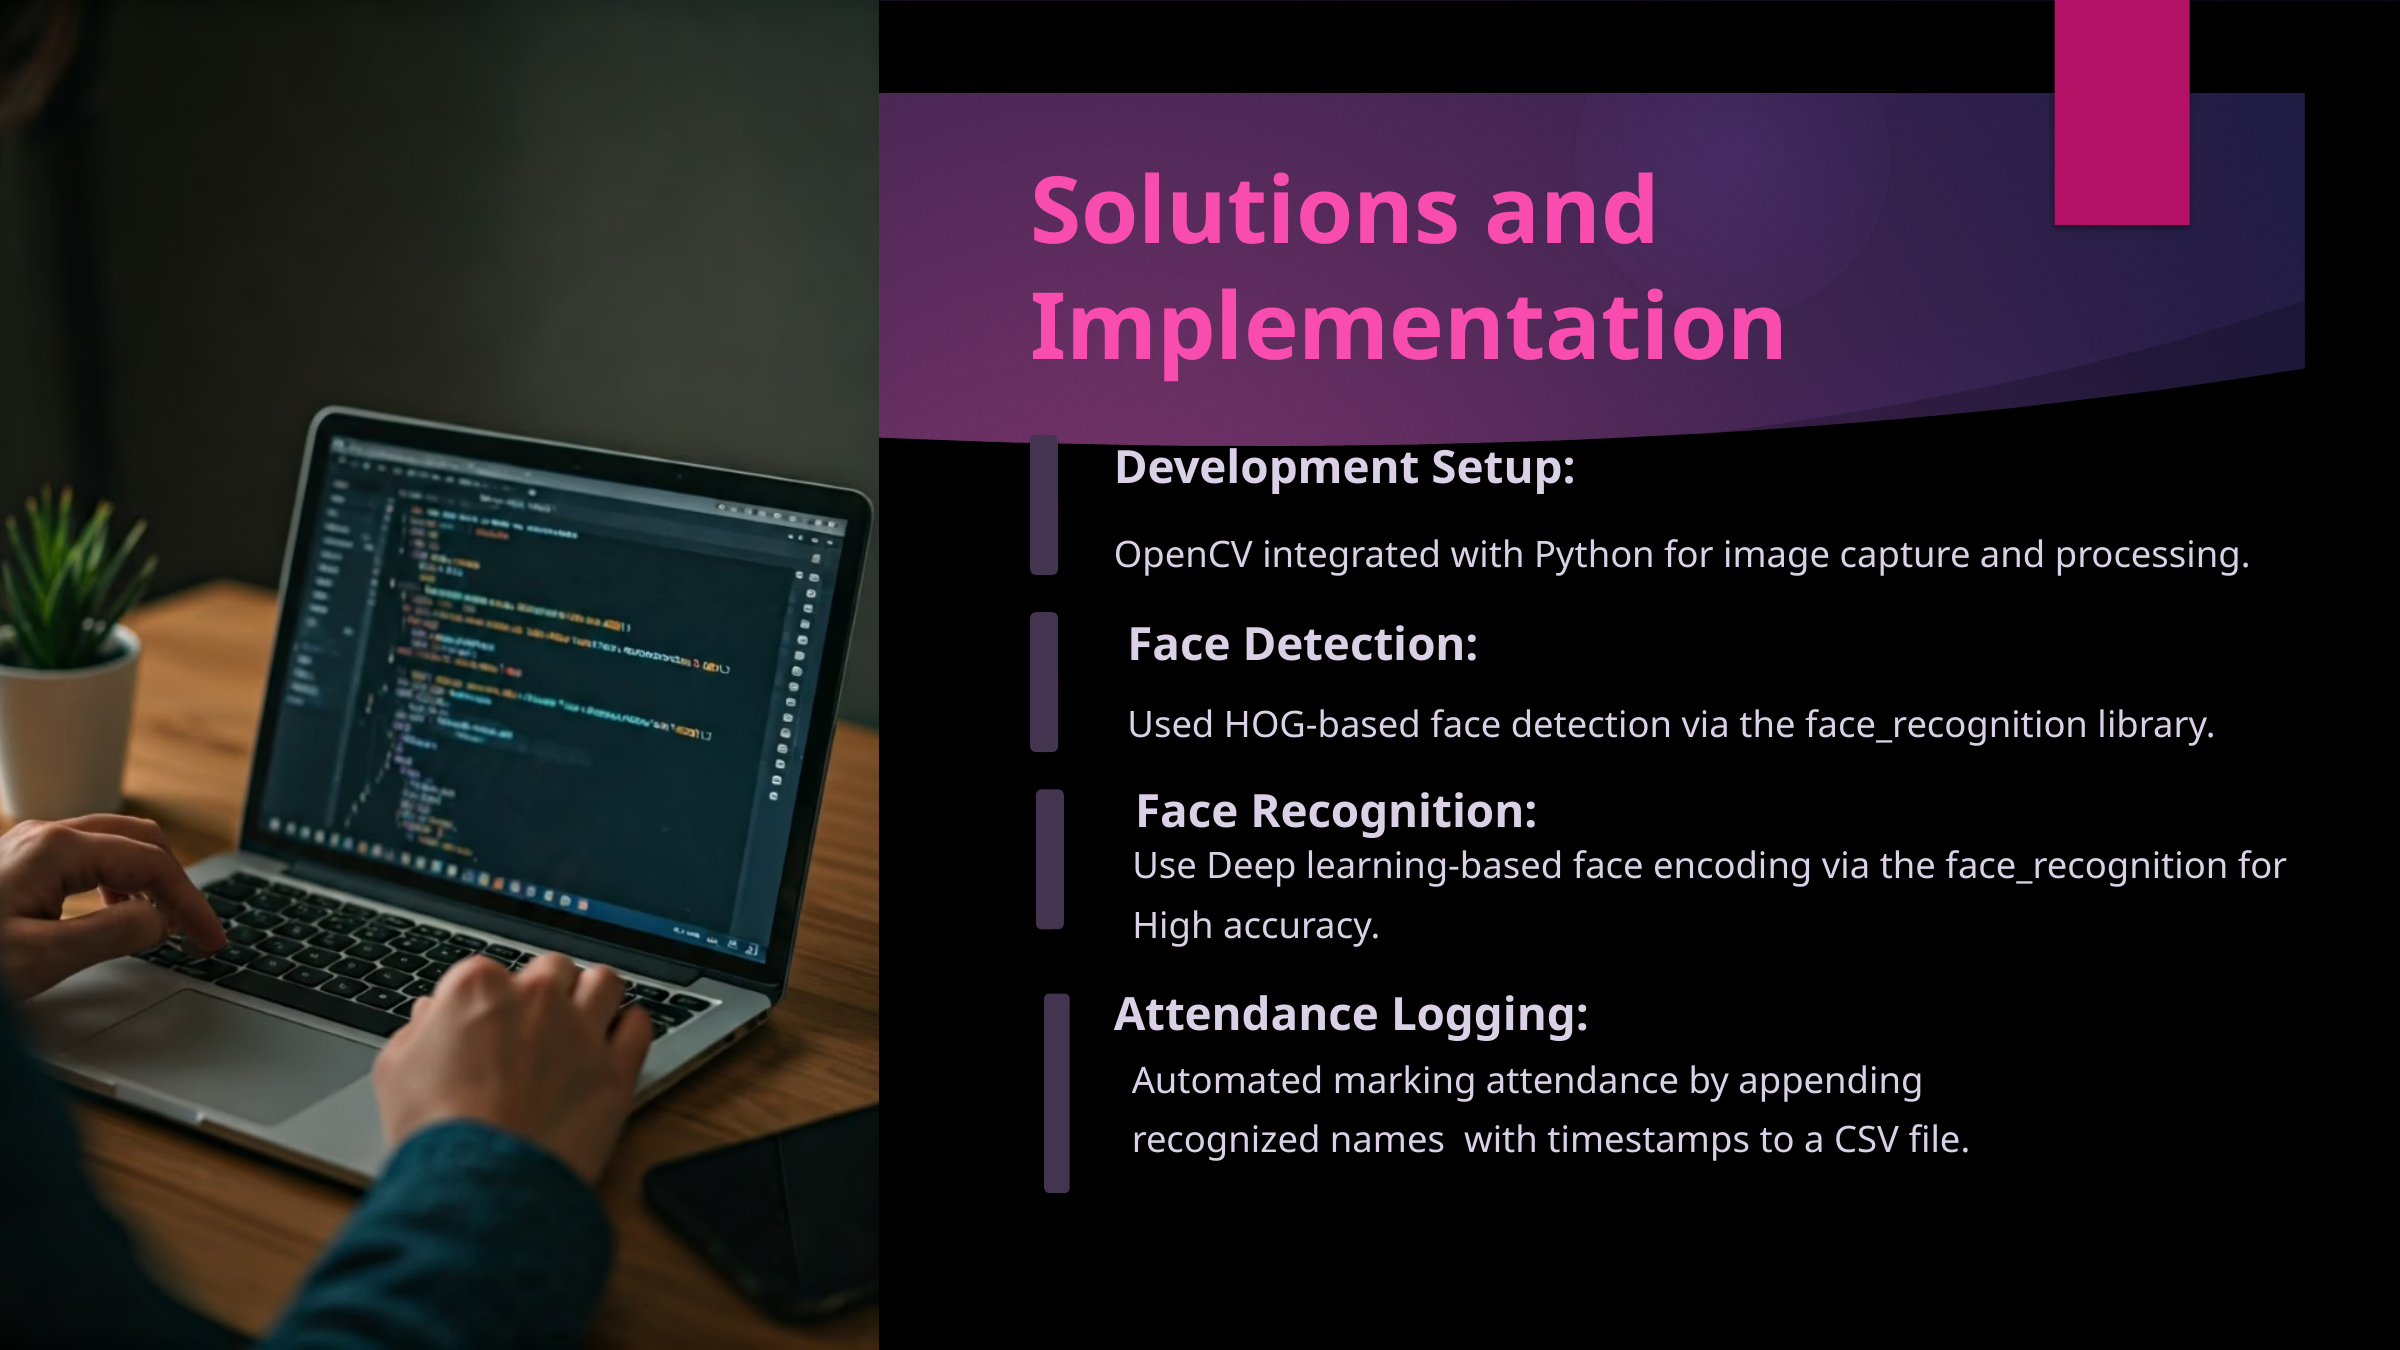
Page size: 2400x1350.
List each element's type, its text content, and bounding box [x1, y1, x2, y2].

text_box [1030, 612, 1059, 753]
text_box Face Detection: [1127, 612, 1593, 671]
text_box OpenCV integrated with Python for image capture and processing. [1113, 515, 2270, 575]
text_box [1030, 434, 1059, 575]
text_box [1044, 993, 1070, 1194]
text_box Solutions and Implementation [1030, 146, 2270, 380]
text_box Development Setup: [1113, 434, 1579, 493]
text_box Used HOG-based face detection via the face_recognition library. [1127, 685, 2228, 746]
text_box Attendance Logging: [1113, 982, 1579, 1042]
picture [0, 0, 879, 1350]
text_box Face Recognition: [1135, 779, 1601, 826]
text_box [1036, 789, 1064, 930]
text_box Use Deep learning-based face encoding via the face_recognition for High accuracy. [1132, 826, 2289, 945]
text_box Automated marking attendance by appending recognized names with timestamps to a CSV file. [1131, 1041, 2121, 1161]
